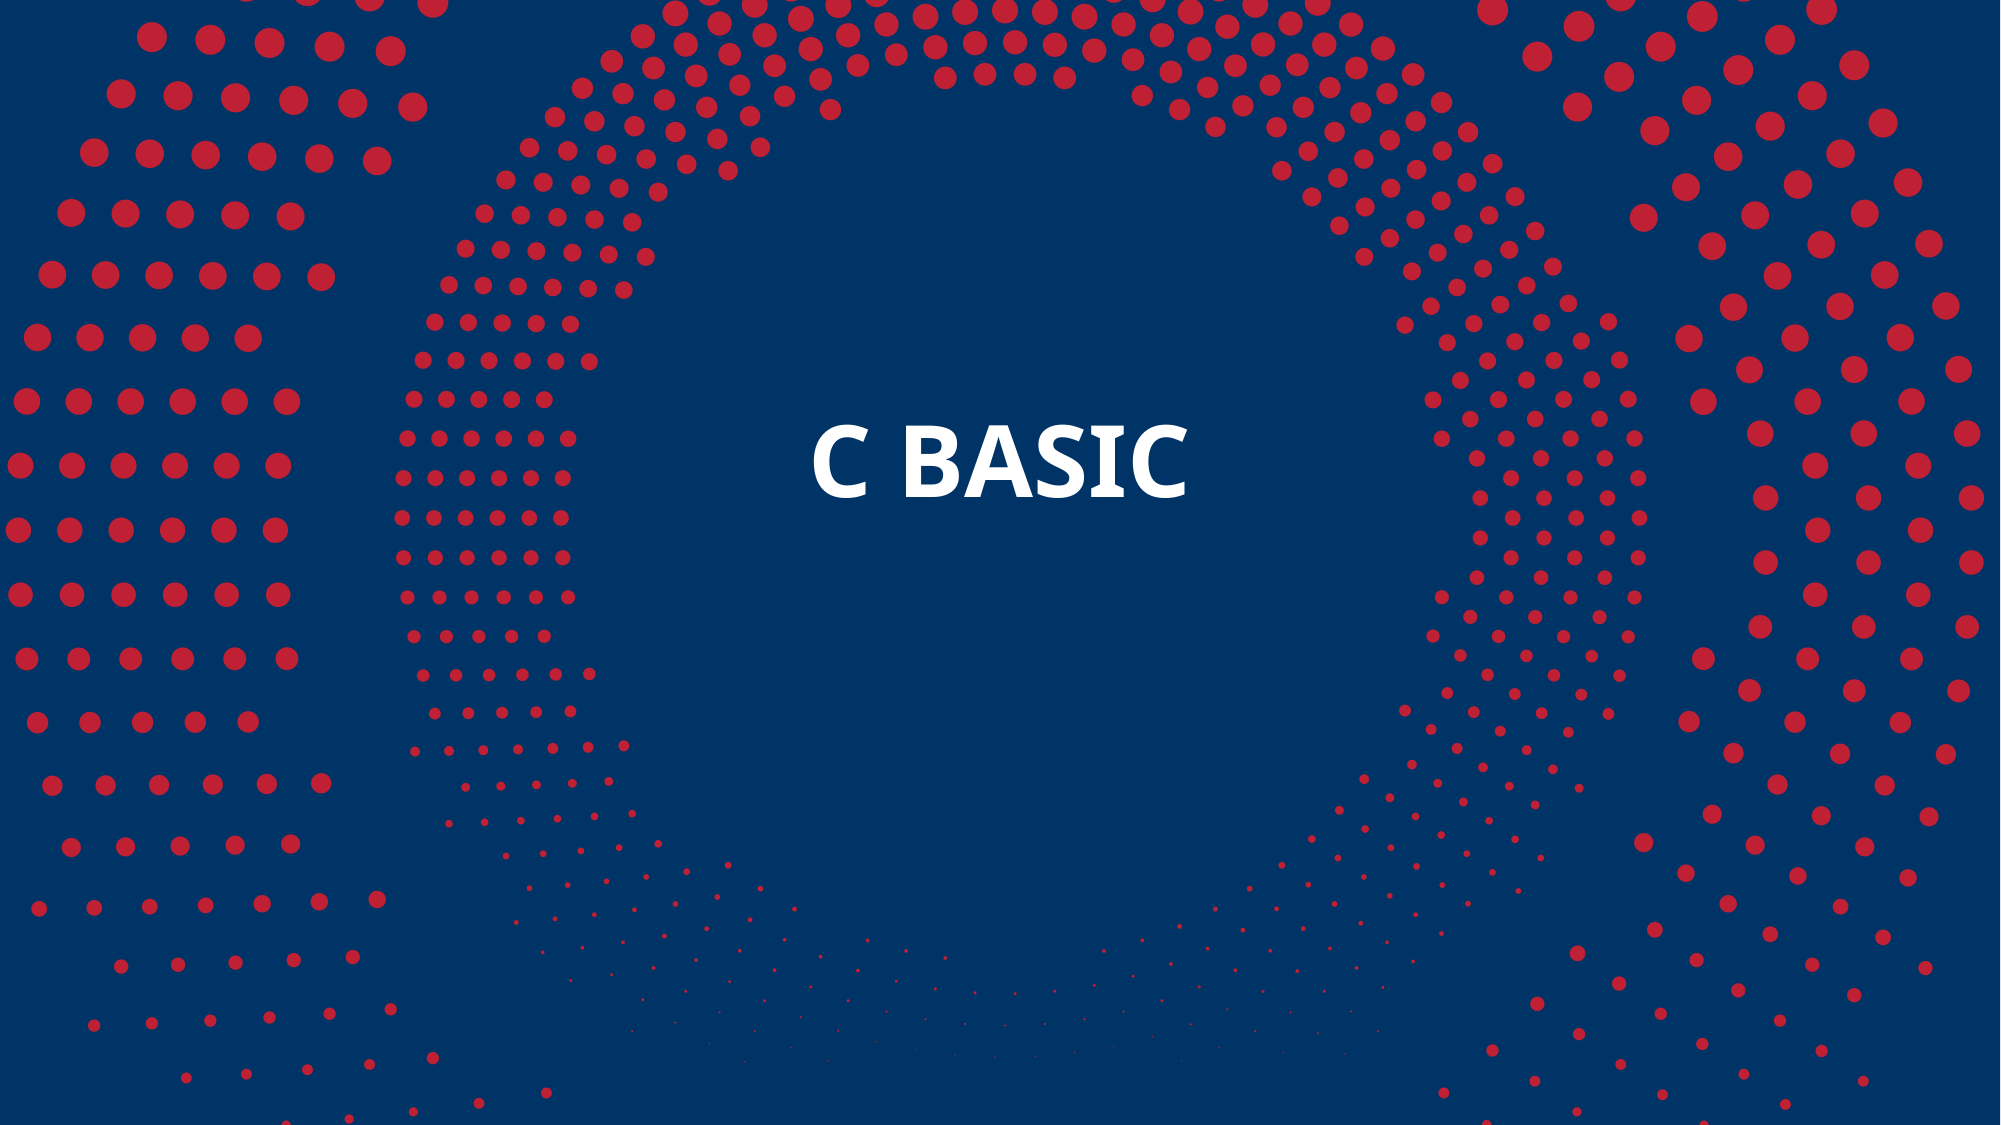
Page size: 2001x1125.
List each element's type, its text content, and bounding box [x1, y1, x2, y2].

title C BASIC [621, 403, 1379, 722]
picture [0, 0, 2001, 1125]
